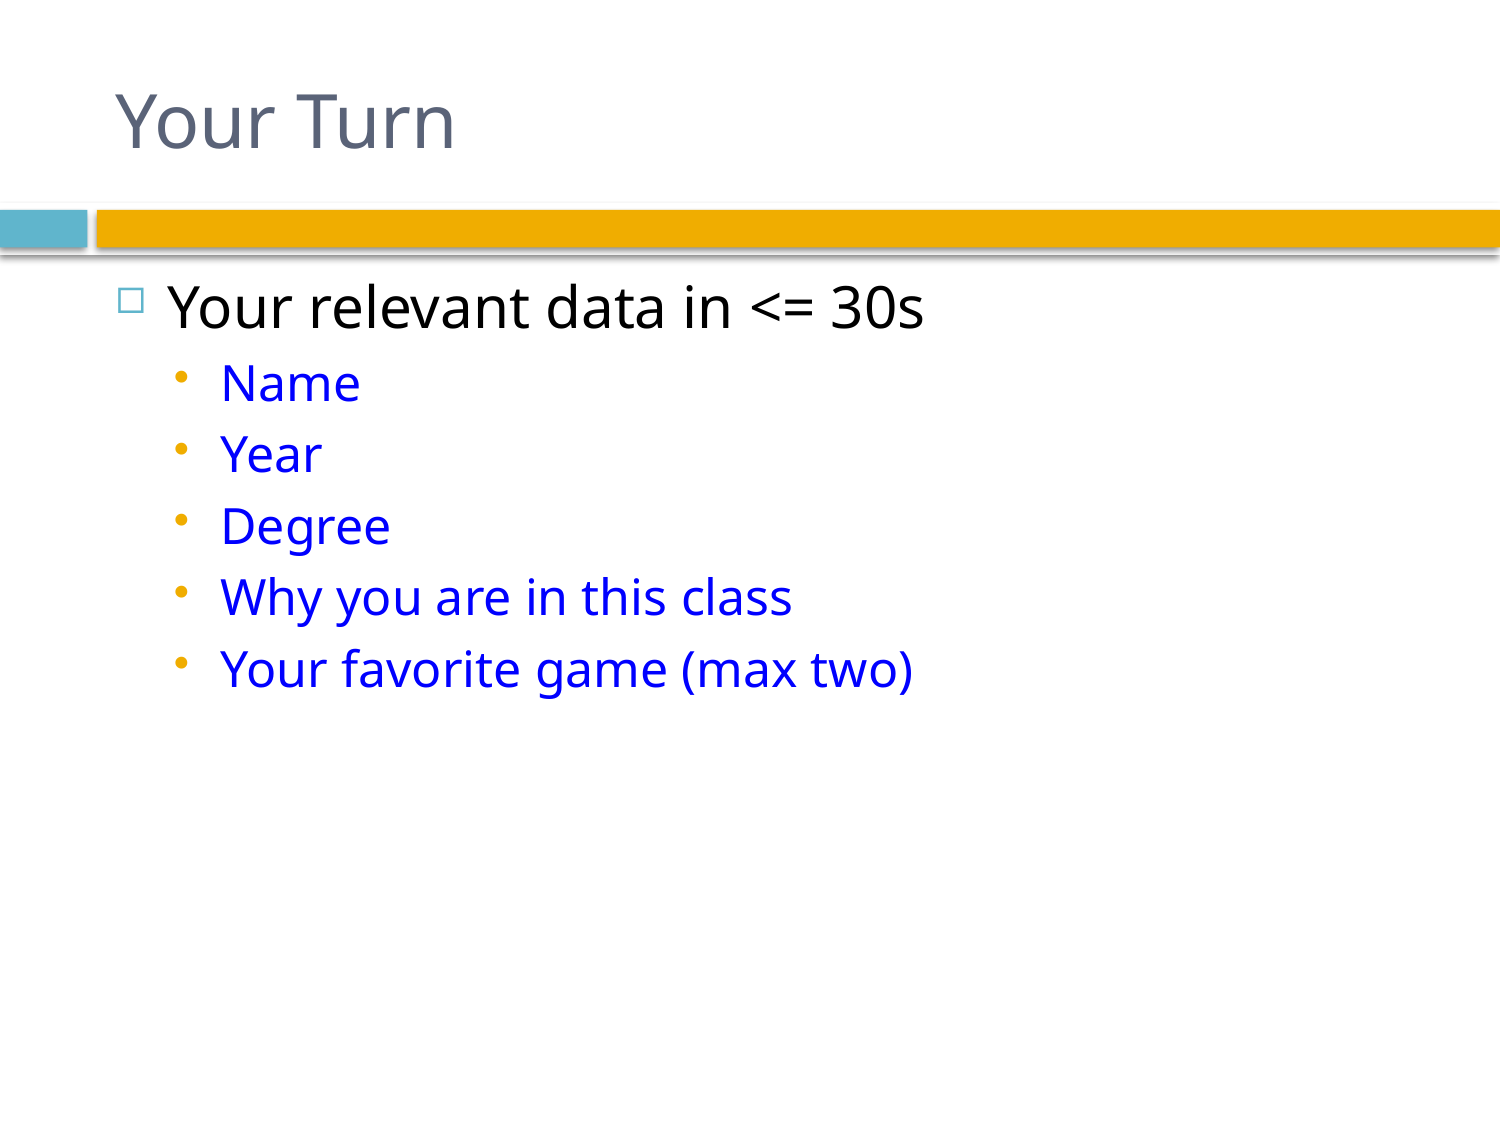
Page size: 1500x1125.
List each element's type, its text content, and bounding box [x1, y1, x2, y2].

title Your Turn [100, 37, 1438, 200]
list Your relevant data in <= 30s Name Year Degree Why you are in this class Your favorite game (max two) [100, 262, 1438, 1000]
